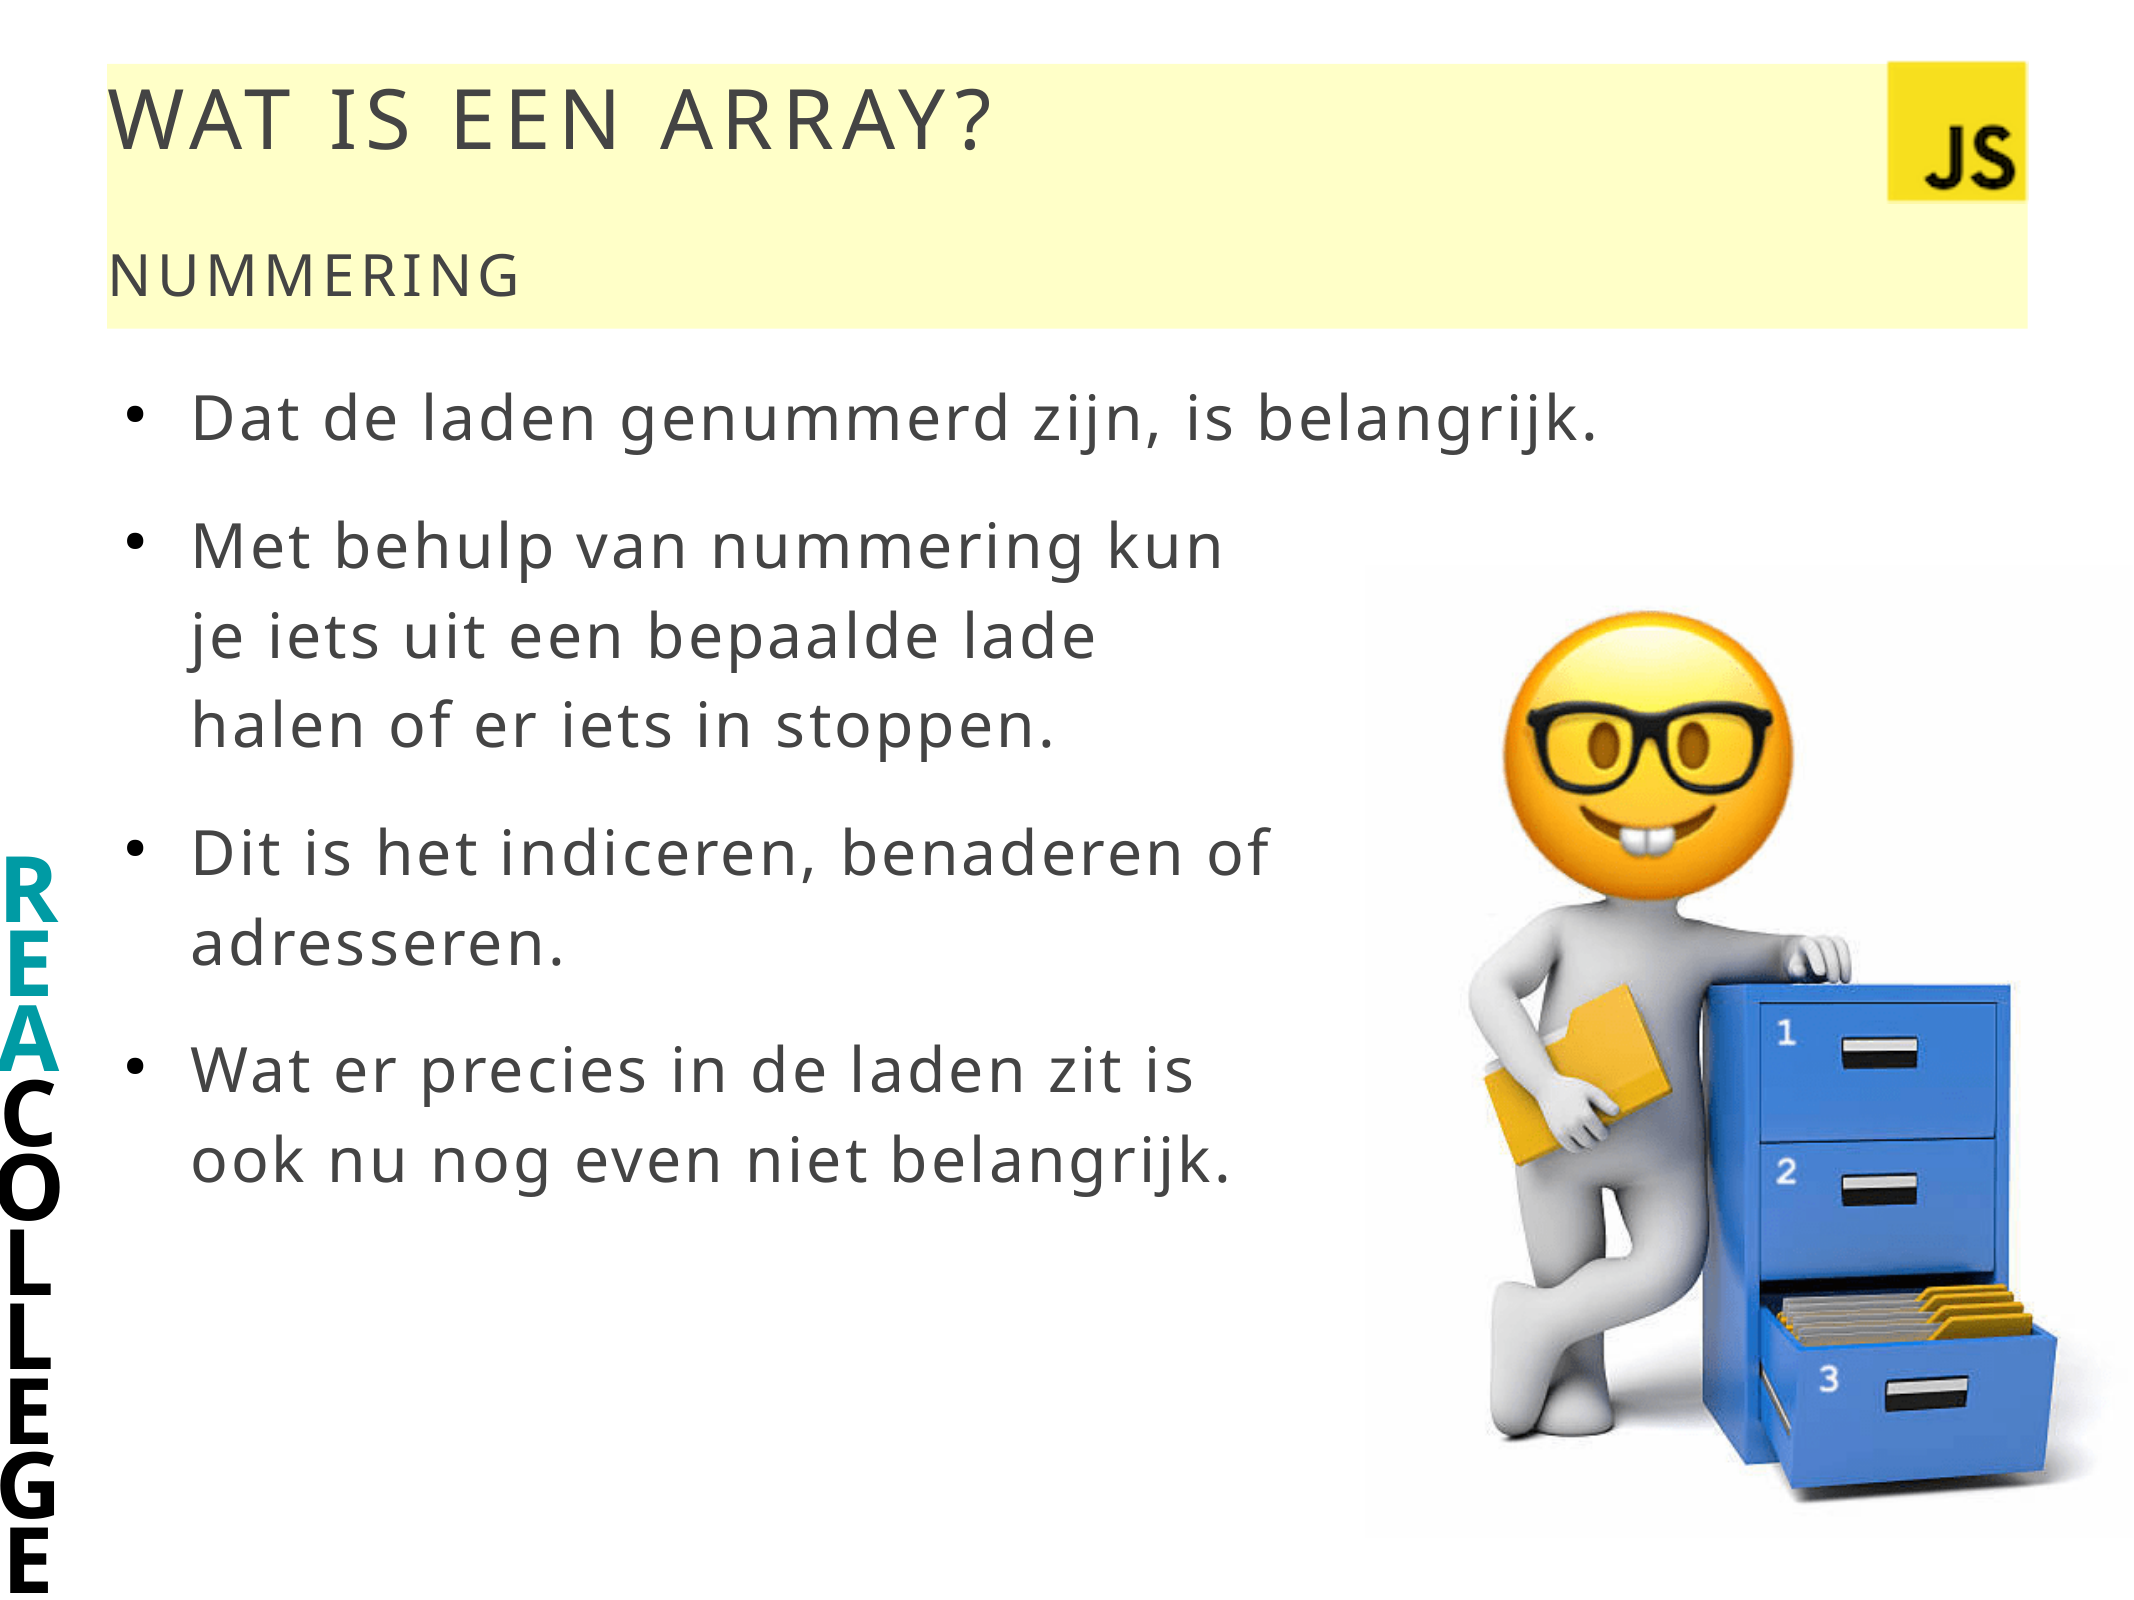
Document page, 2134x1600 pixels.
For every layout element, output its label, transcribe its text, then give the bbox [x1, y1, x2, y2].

picture [1886, 60, 2030, 204]
picture [1365, 564, 2134, 1538]
title Wat is een array? Nummering [106, 63, 2029, 330]
list Dat de laden genummerd zijn, is belangrijk. Met behulp van nummering kun je iets uit een bepaalde lade halen of er iets in stoppen. Dit is het indiceren, benaderen of adresseren. Wat er precies in de laden zit is ook nu nog even niet belangrijk. [105, 362, 2028, 1515]
